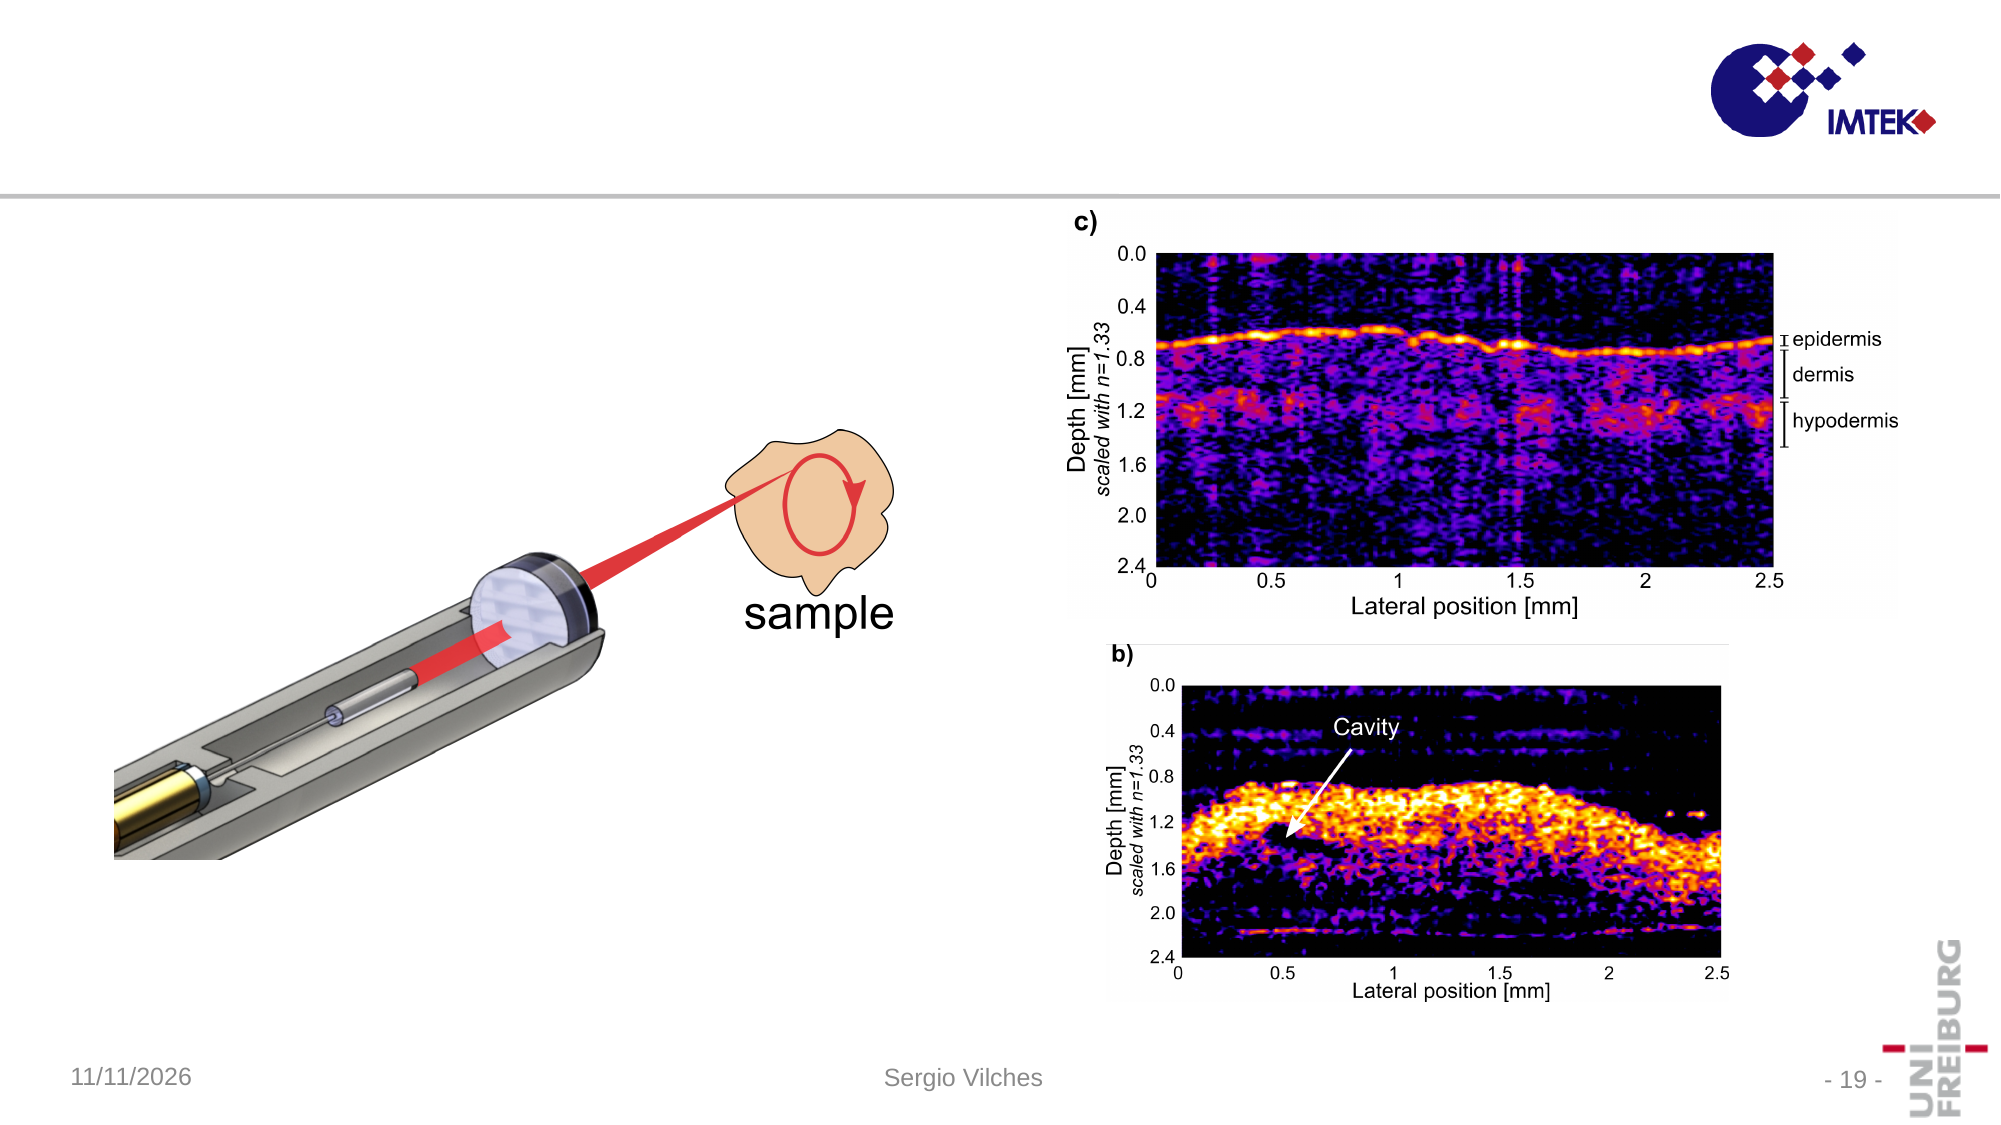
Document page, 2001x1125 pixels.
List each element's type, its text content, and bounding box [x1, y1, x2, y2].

picture [113, 428, 894, 860]
footer Sergio Vilches [328, 1057, 1599, 1096]
picture [1711, 42, 1936, 137]
picture [1067, 210, 1898, 619]
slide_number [70, 1040, 260, 1111]
slide_number - 19 - [1629, 1055, 1898, 1092]
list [1106, 644, 1729, 1002]
picture [1881, 940, 1990, 1118]
